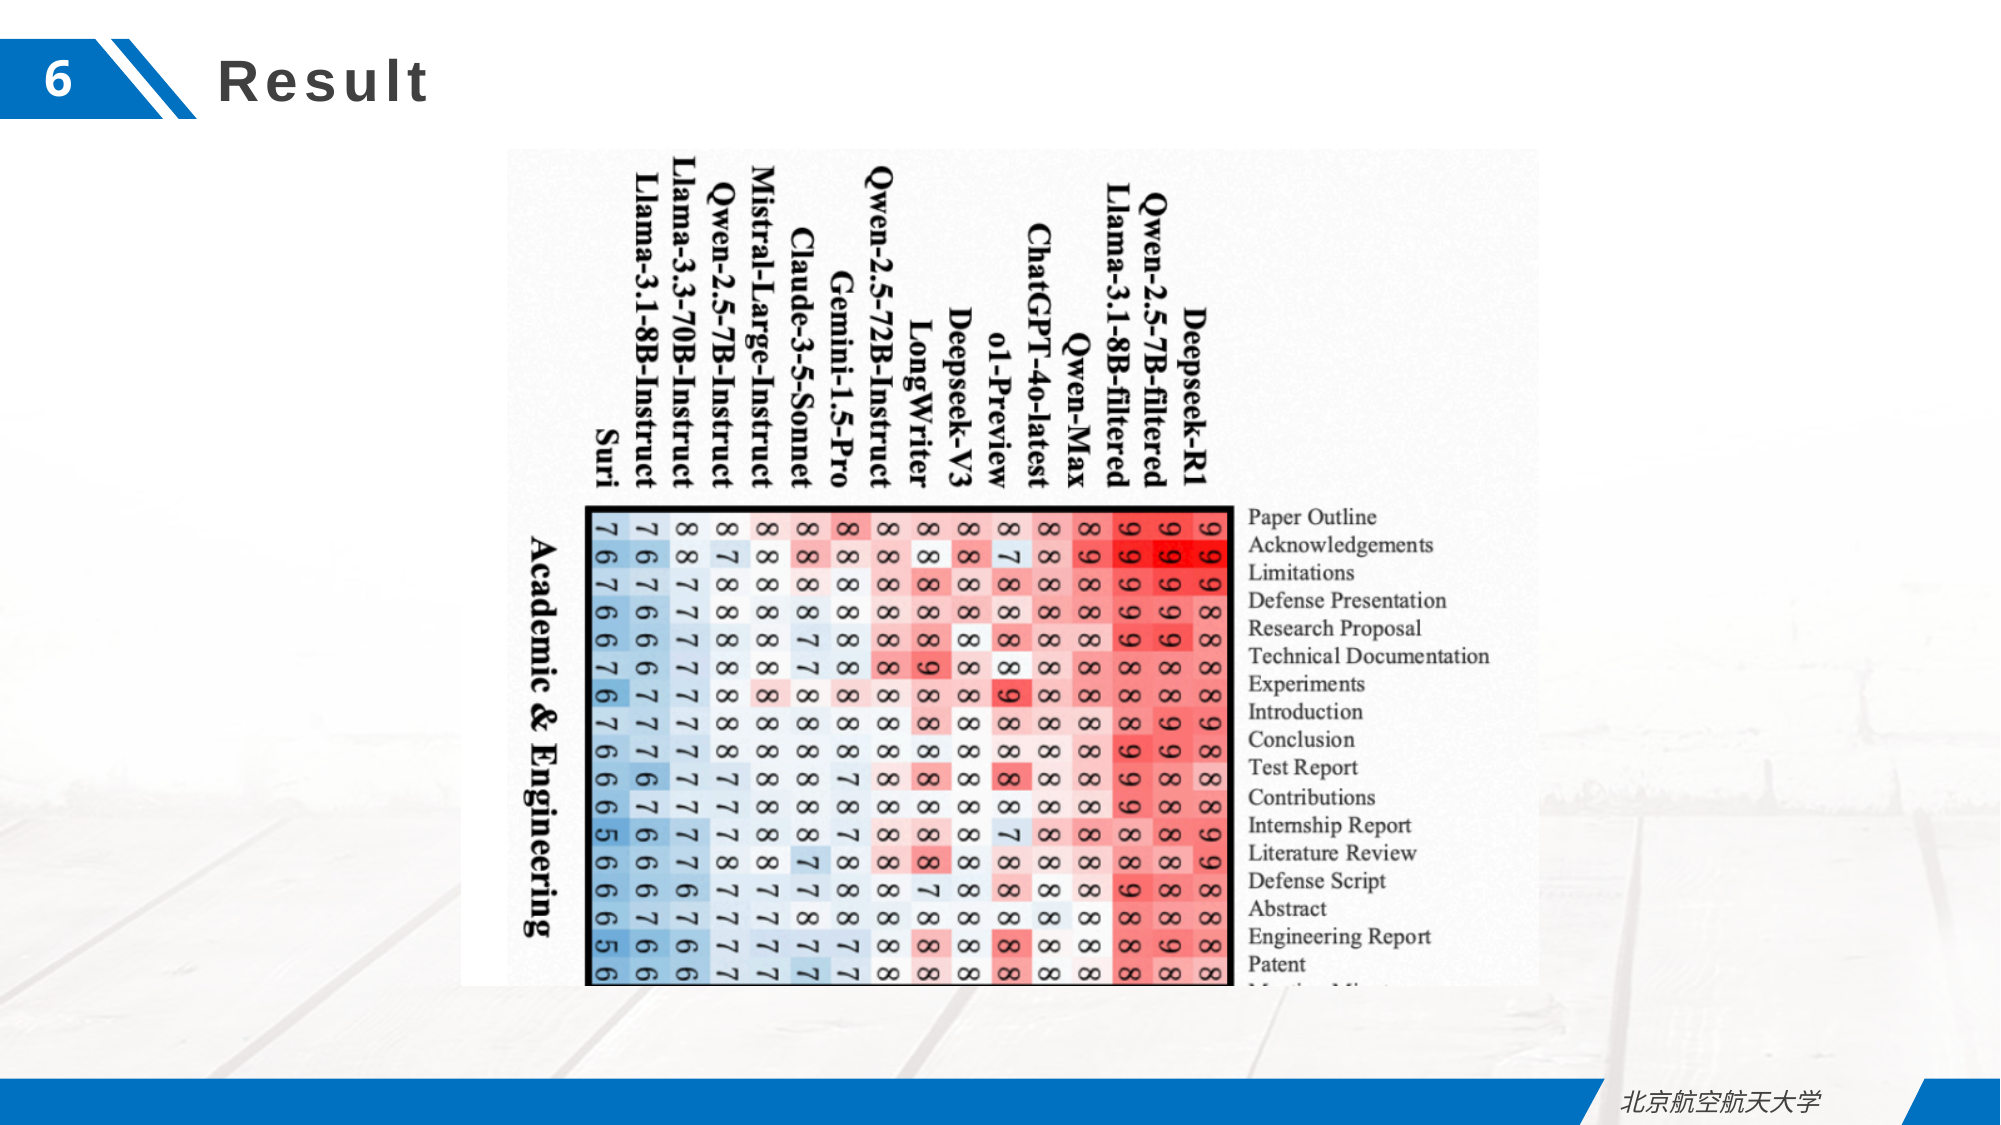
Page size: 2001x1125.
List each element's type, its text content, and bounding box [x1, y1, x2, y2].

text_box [0, 1078, 2000, 1125]
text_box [0, 38, 197, 119]
text_box Result [203, 36, 869, 121]
picture [0, 0, 2001, 1125]
